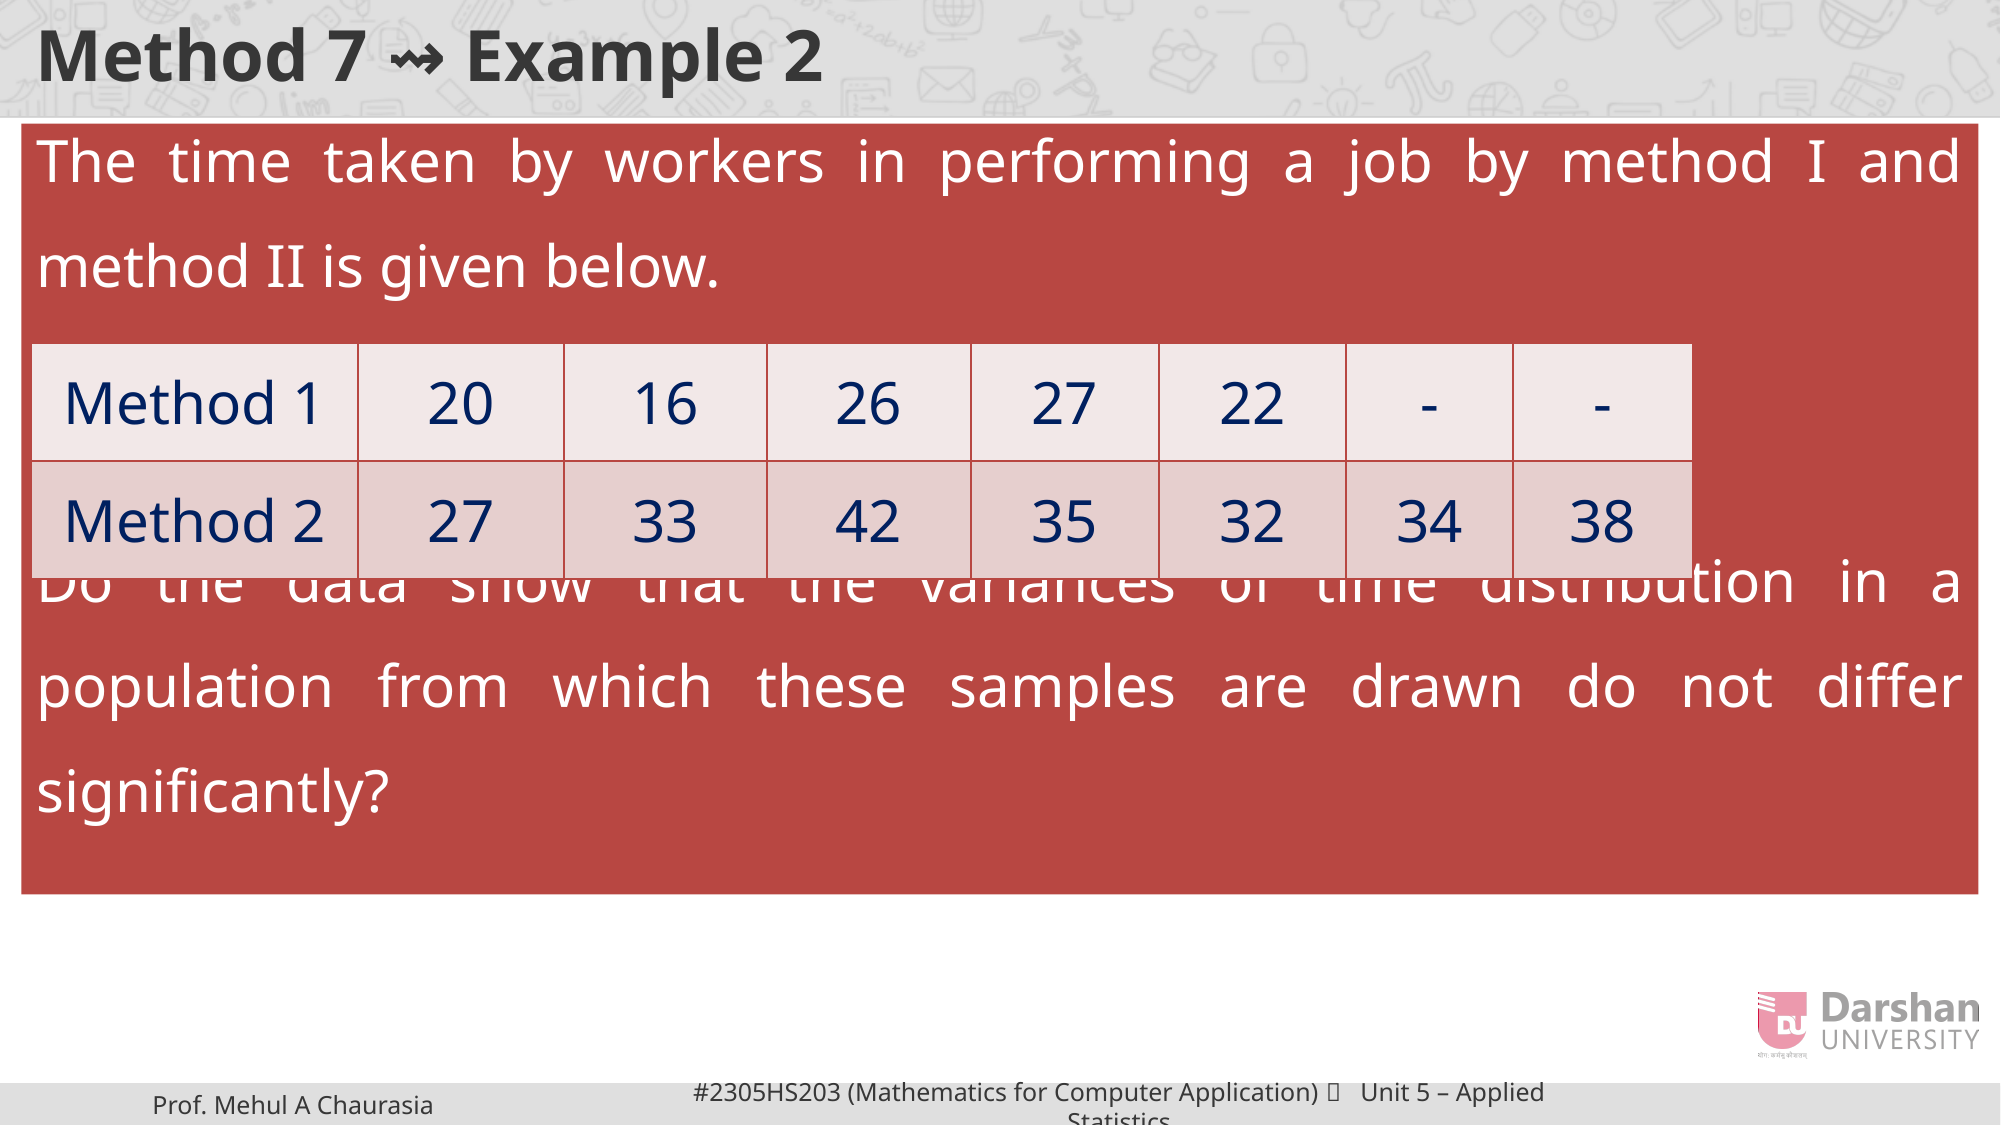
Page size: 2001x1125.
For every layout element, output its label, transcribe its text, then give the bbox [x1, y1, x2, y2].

table_header Mean [1758, 992, 1979, 1059]
title Method 7 ⇝ Example 2 [0, 0, 2000, 117]
table_cell 38 [1514, 462, 1692, 578]
table_header 22 [1160, 344, 1345, 460]
table_header 20 [359, 344, 563, 460]
table_header - [1347, 344, 1512, 460]
table_cell 42 [768, 462, 970, 578]
table_header - [1514, 344, 1692, 460]
table_cell Method 2 [32, 462, 357, 578]
table_cell 32 [1160, 462, 1345, 578]
table_cell 27 [359, 462, 563, 578]
table_header 16 [565, 344, 766, 460]
table_cell 35 [972, 462, 1158, 578]
table_header 26 [768, 344, 970, 460]
table_cell 33 [565, 462, 766, 578]
table_header 27 [972, 344, 1158, 460]
table_header Method 1 [32, 344, 357, 460]
table_cell 34 [1347, 462, 1512, 578]
